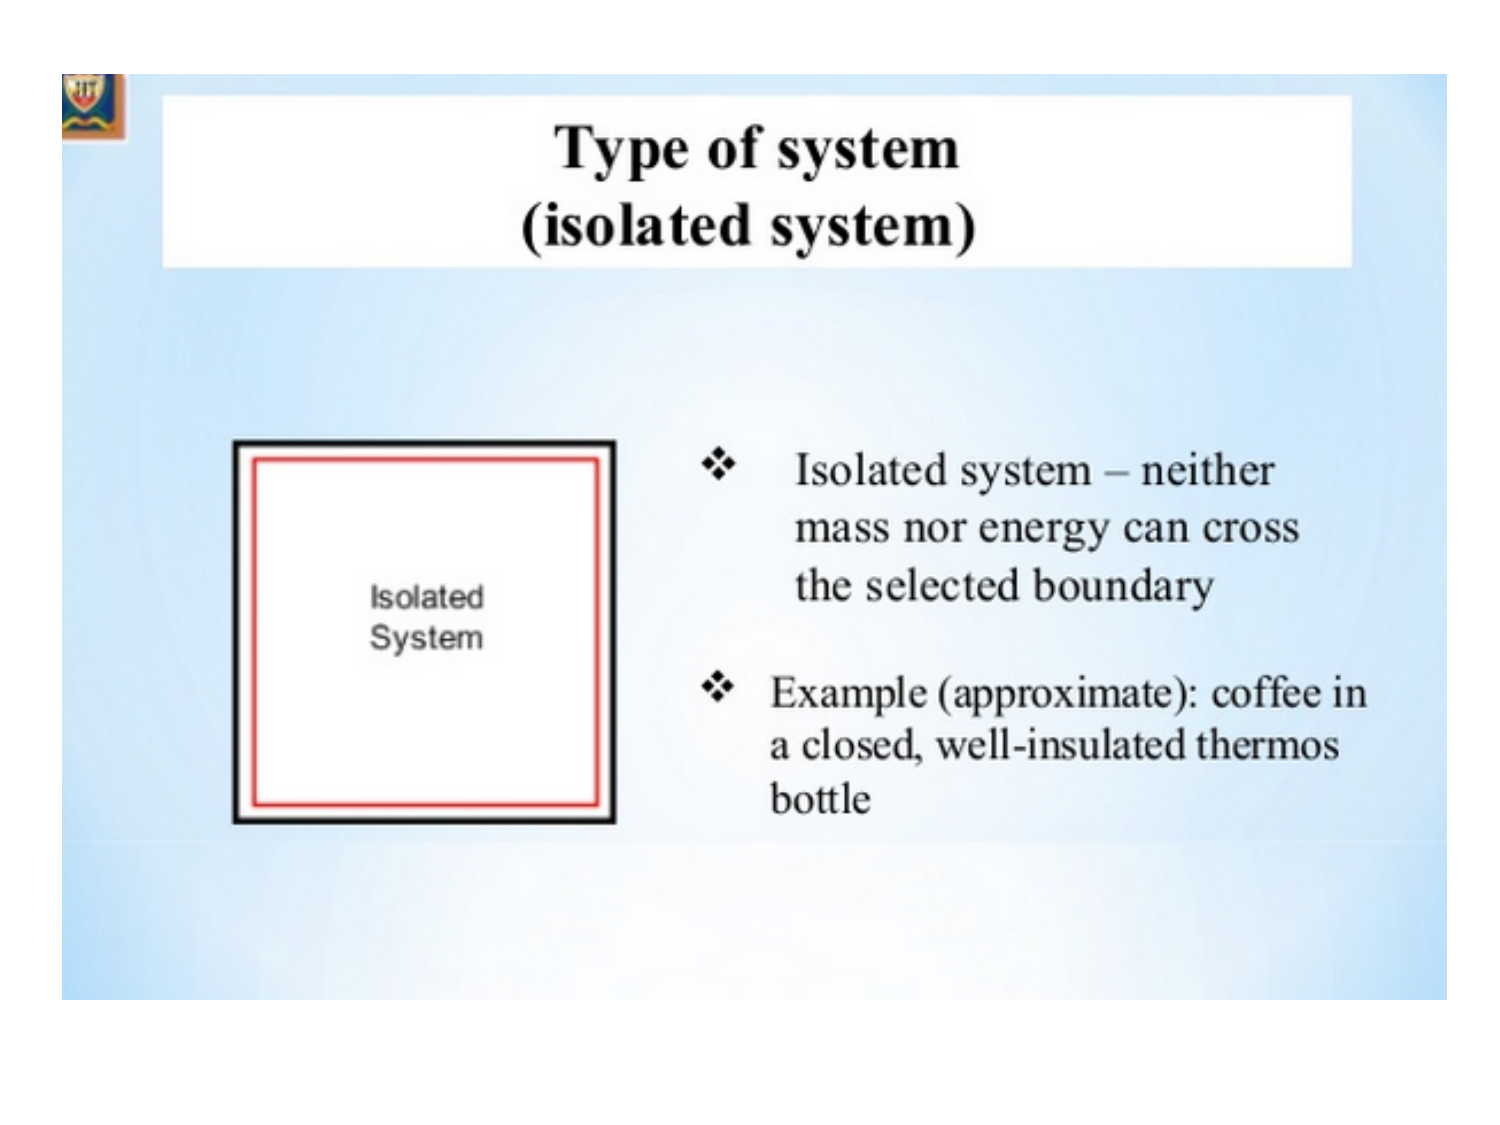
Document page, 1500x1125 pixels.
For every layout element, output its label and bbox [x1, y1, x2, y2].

list [62, 74, 1447, 1001]
